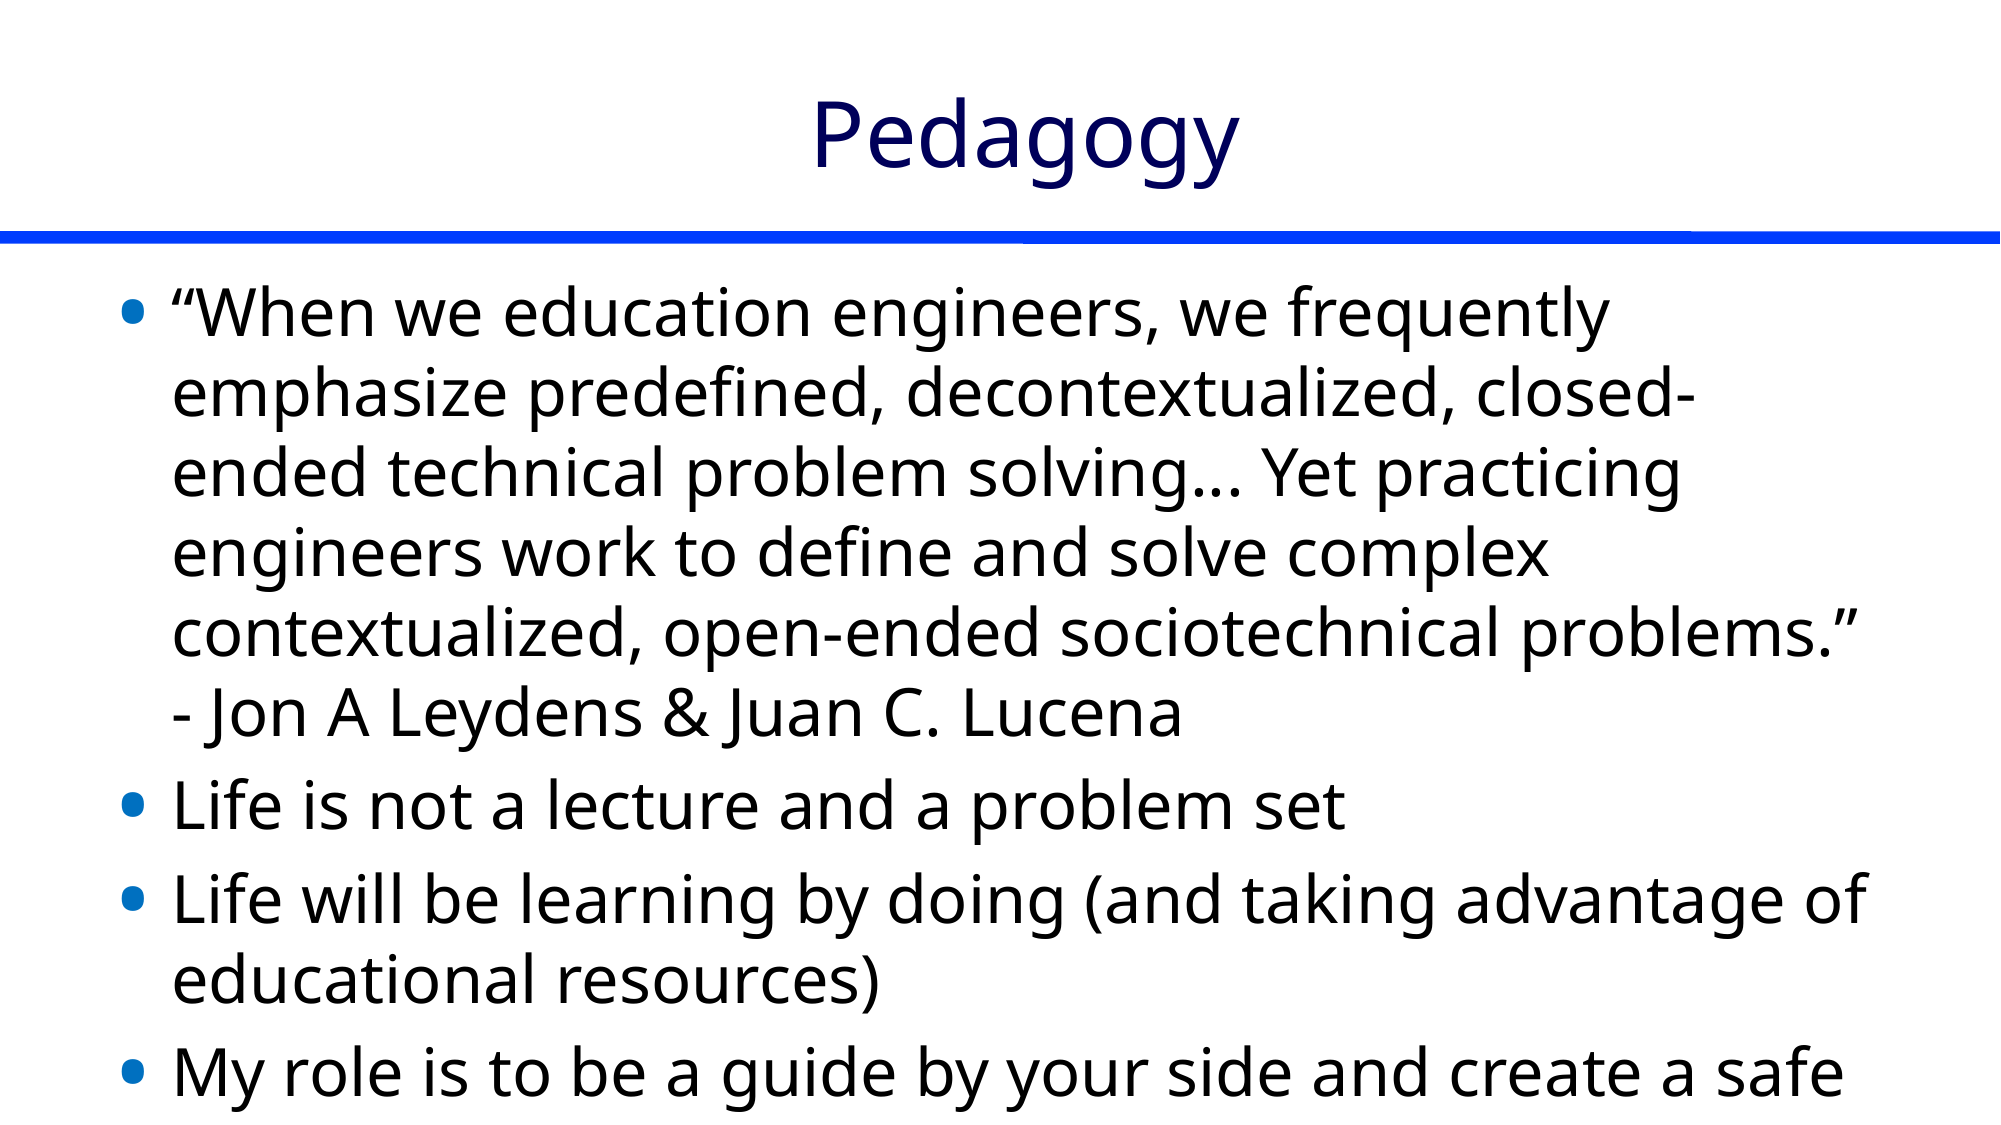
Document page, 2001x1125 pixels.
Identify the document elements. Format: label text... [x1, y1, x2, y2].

title Pedagogy [99, 37, 1950, 225]
list “When we education engineers, we frequently emphasize predefined, decontextualized, closed-ended technical problem solving... Yet practicing engineers work to define and solve complex contextualized, open-ended sociotechnical problems.” - Jon A Leydens & Juan C. Lucena Life is not a lecture and a problem set Life will be learning by doing (and taking advantage of educational resources) My role is to be a guide by your side and create a safe space for learning [99, 262, 1901, 1006]
